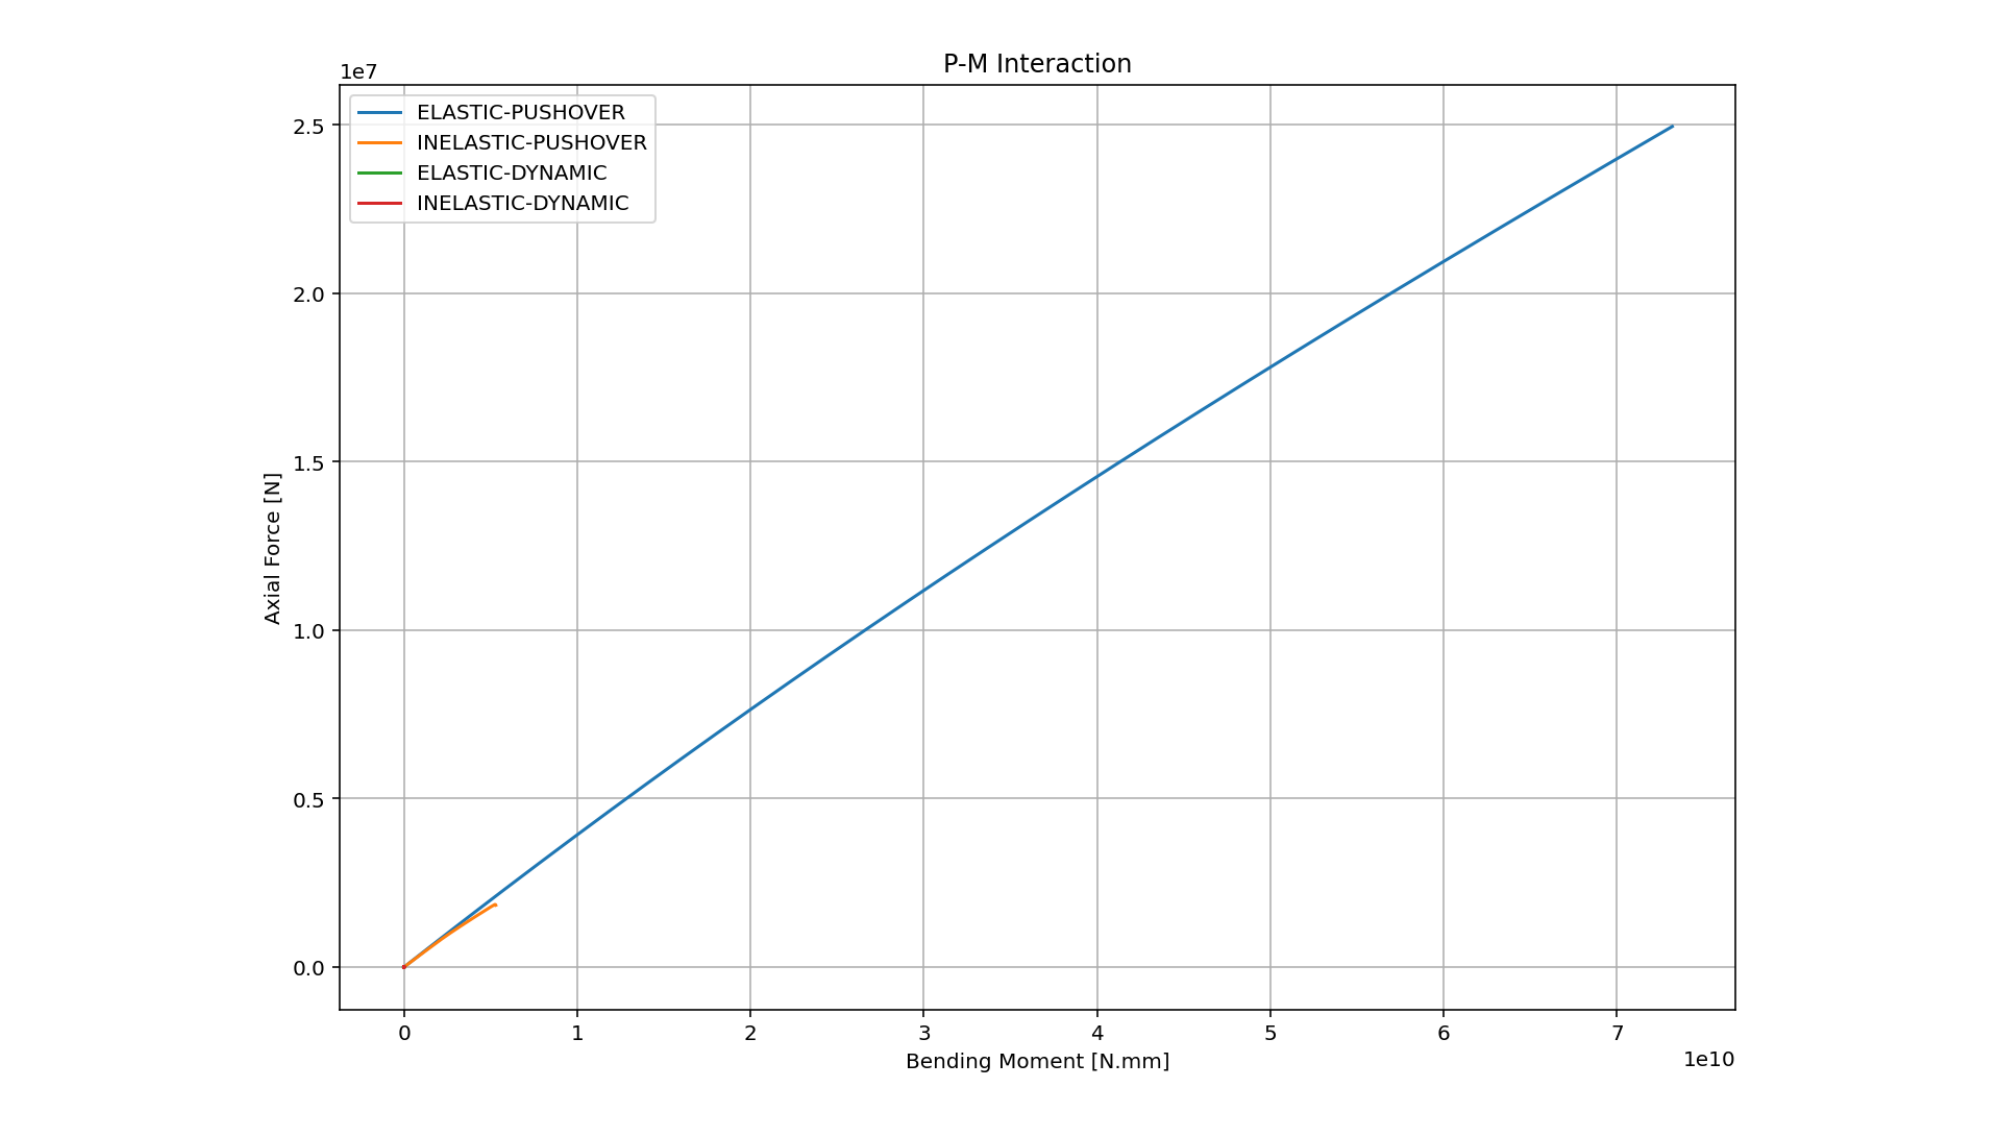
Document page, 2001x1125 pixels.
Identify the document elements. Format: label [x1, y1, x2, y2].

picture [249, 37, 1751, 1087]
